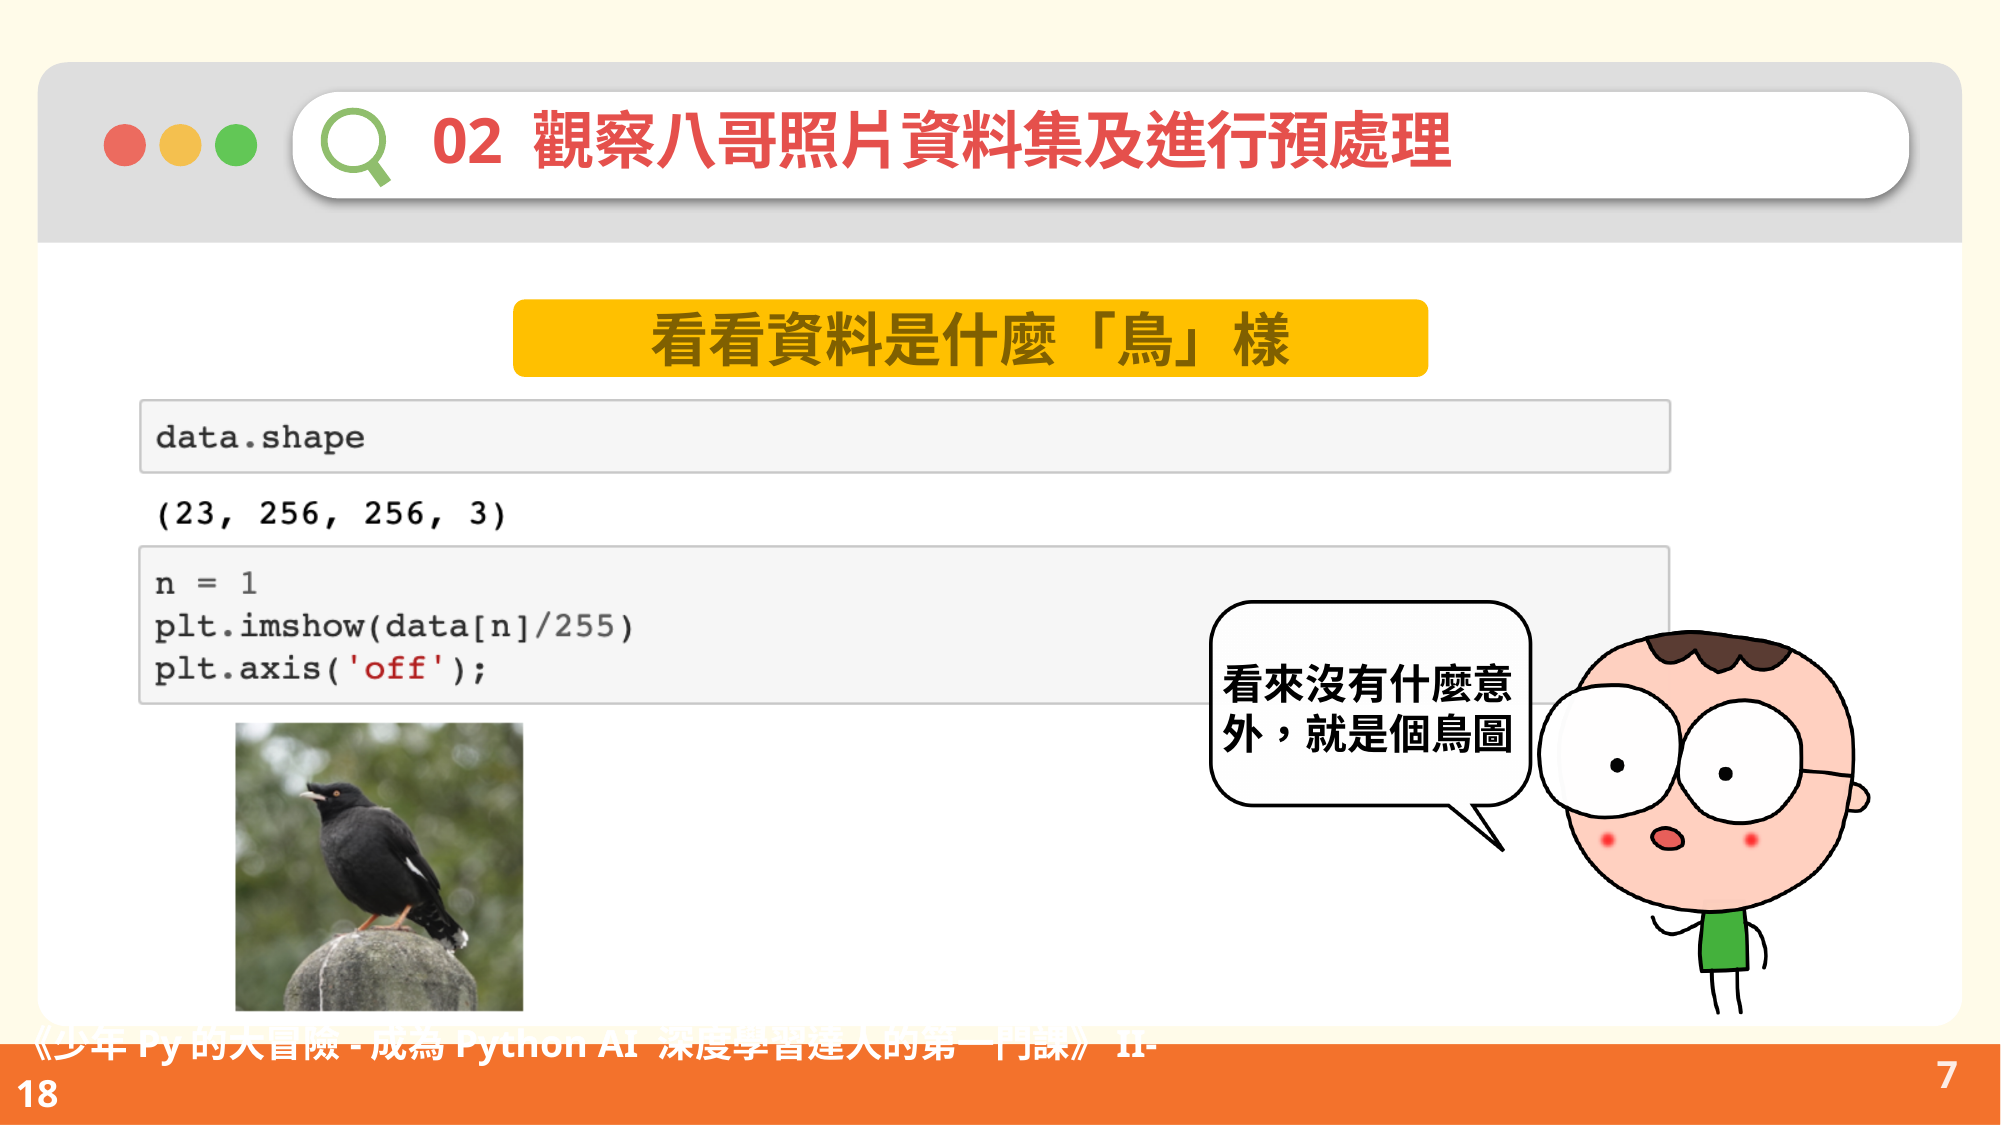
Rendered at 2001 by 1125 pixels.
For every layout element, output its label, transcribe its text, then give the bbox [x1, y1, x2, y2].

slide_number 7 [1927, 1047, 1968, 1111]
picture [231, 717, 527, 1014]
picture [137, 399, 1874, 1018]
list 02 觀察八哥照片資料集及進行預處理 [423, 105, 1874, 185]
text_box 看看資料是什麼「鳥」樣 [513, 299, 1429, 377]
